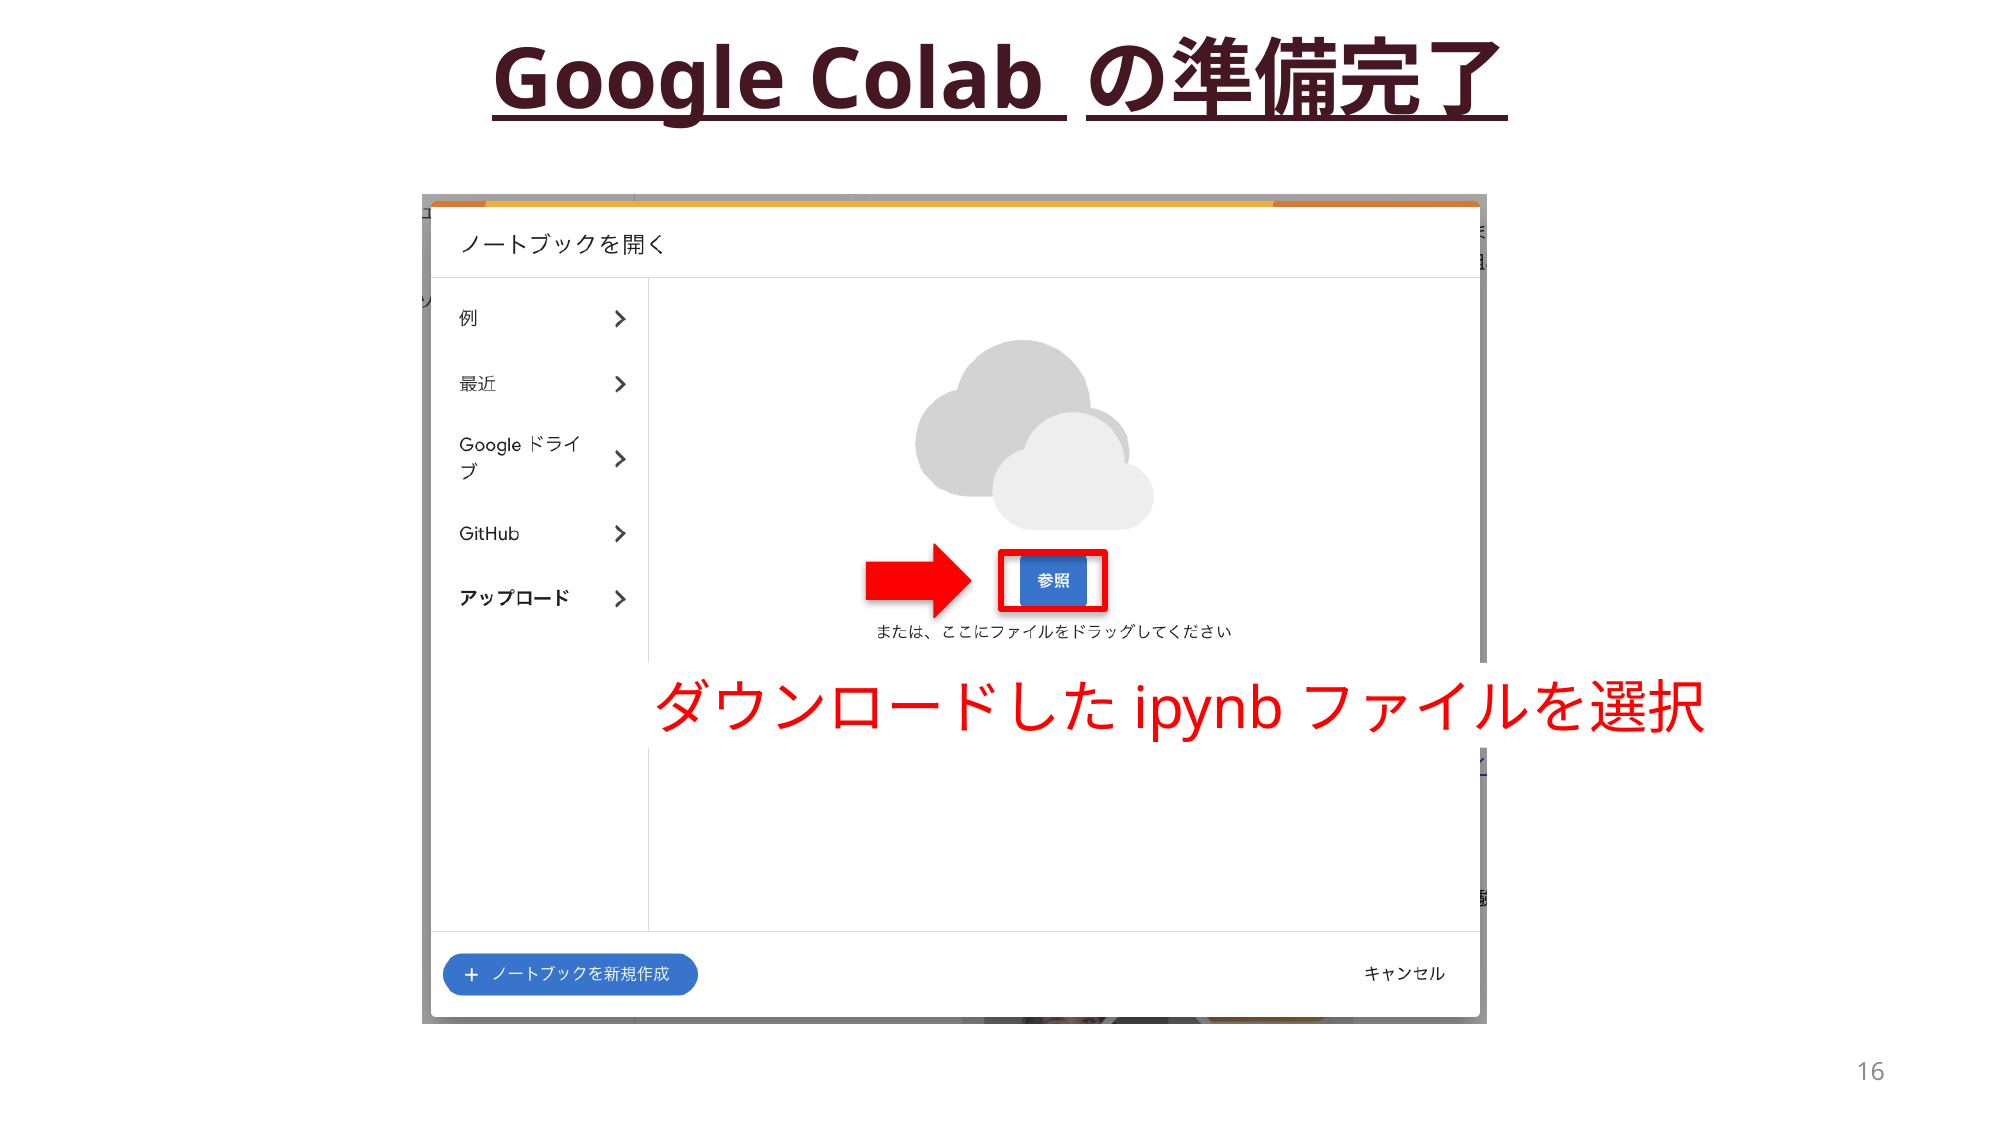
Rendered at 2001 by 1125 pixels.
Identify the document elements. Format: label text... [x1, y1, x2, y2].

title Google Colab の準備完了 [99, 16, 1900, 134]
slide_number 16 [1433, 1042, 1900, 1103]
text_box ダウンロードしたipynbファイルを選択 [1493, 662, 1721, 748]
picture [422, 194, 1488, 1024]
